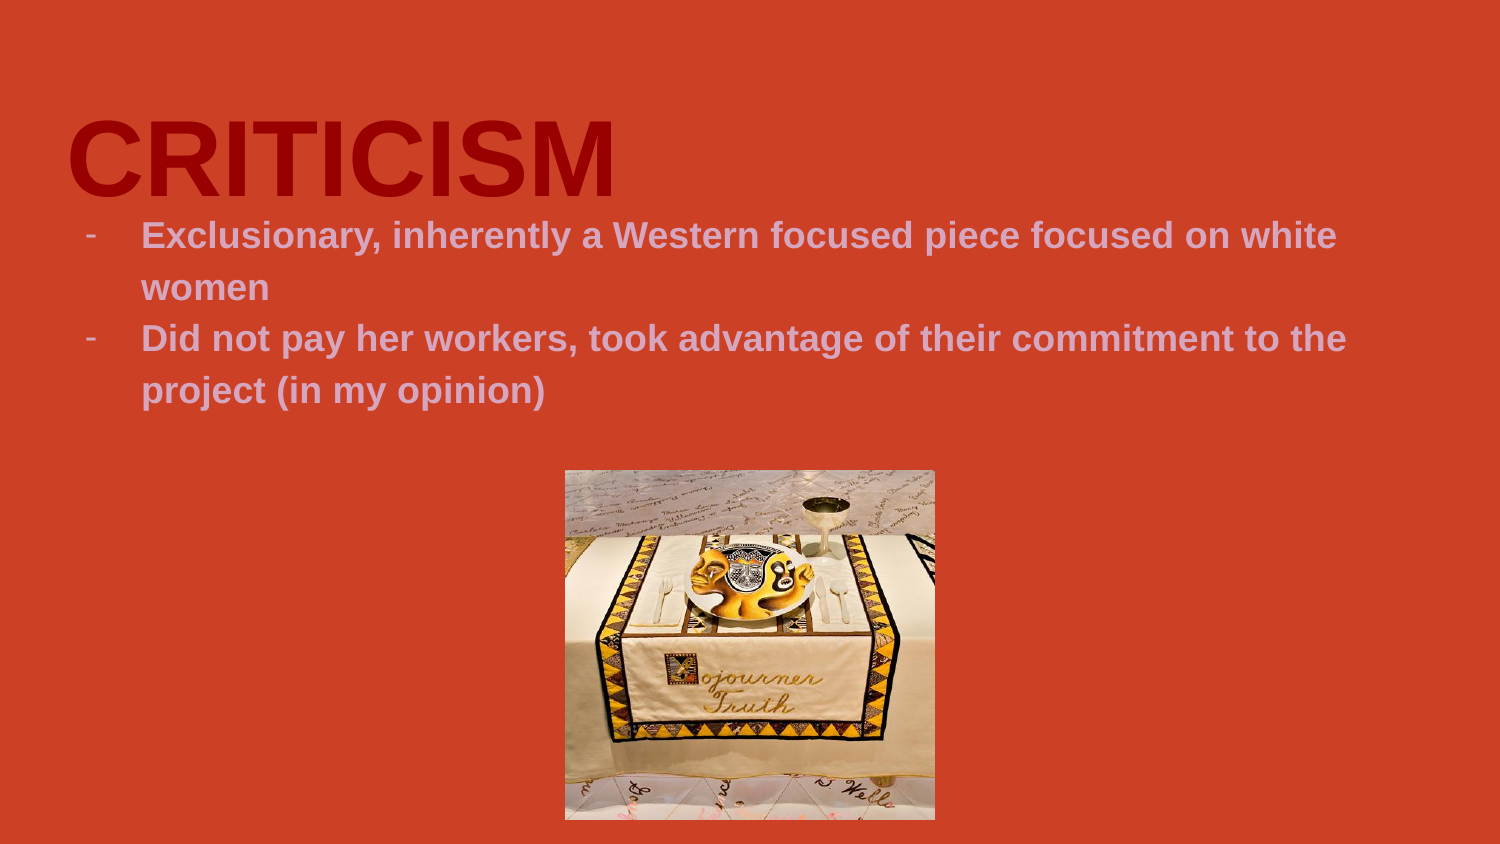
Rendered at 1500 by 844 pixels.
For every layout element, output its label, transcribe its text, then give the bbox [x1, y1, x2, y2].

list Exclusionary, inherently a Western focused piece focused on white women Did not pay her workers, took advantage of their commitment to the project (in my opinion) [51, 189, 1449, 750]
title CRITICISM [51, 72, 1449, 167]
picture [565, 469, 935, 821]
